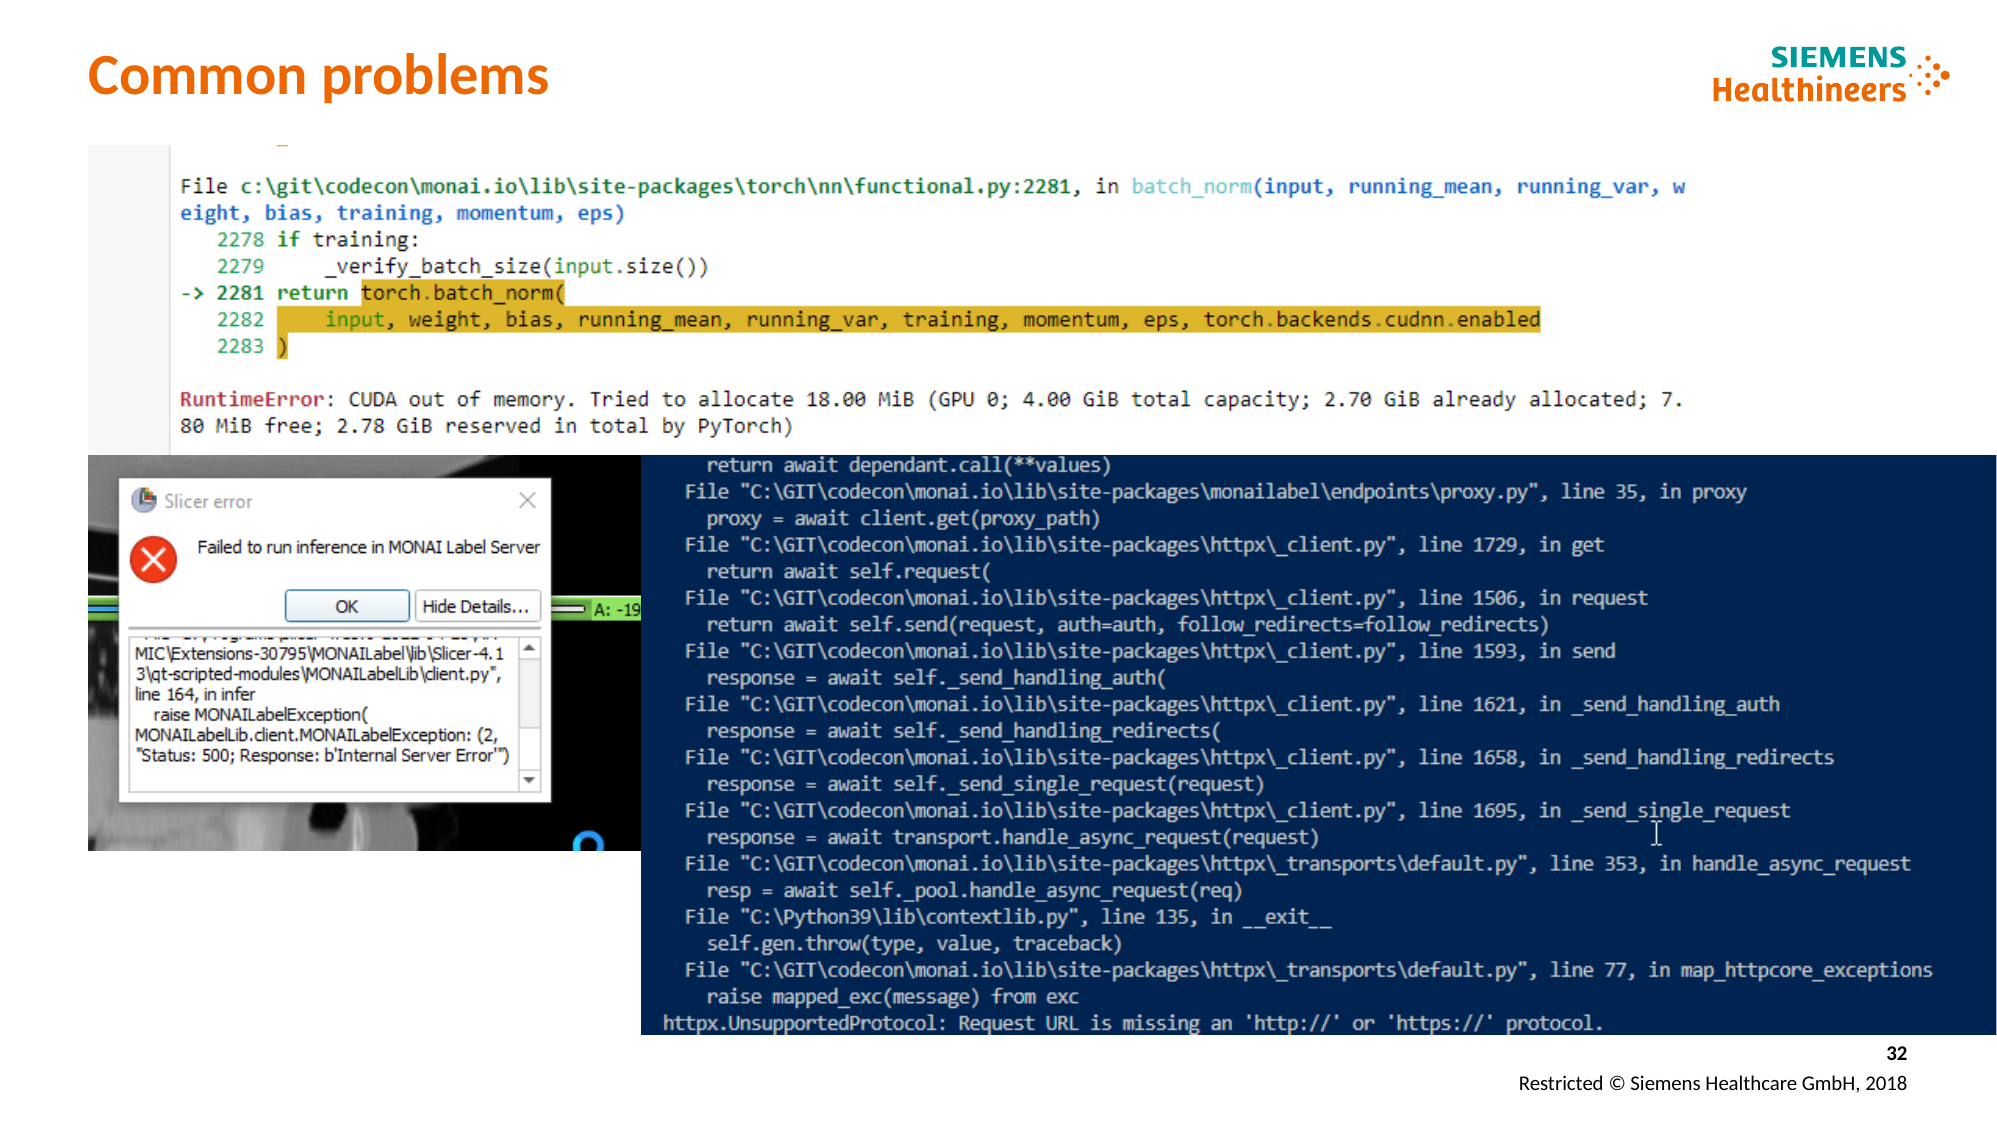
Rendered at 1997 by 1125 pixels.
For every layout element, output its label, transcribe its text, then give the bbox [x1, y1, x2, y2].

title Common problems [88, 36, 1600, 143]
picture [88, 144, 1997, 1036]
